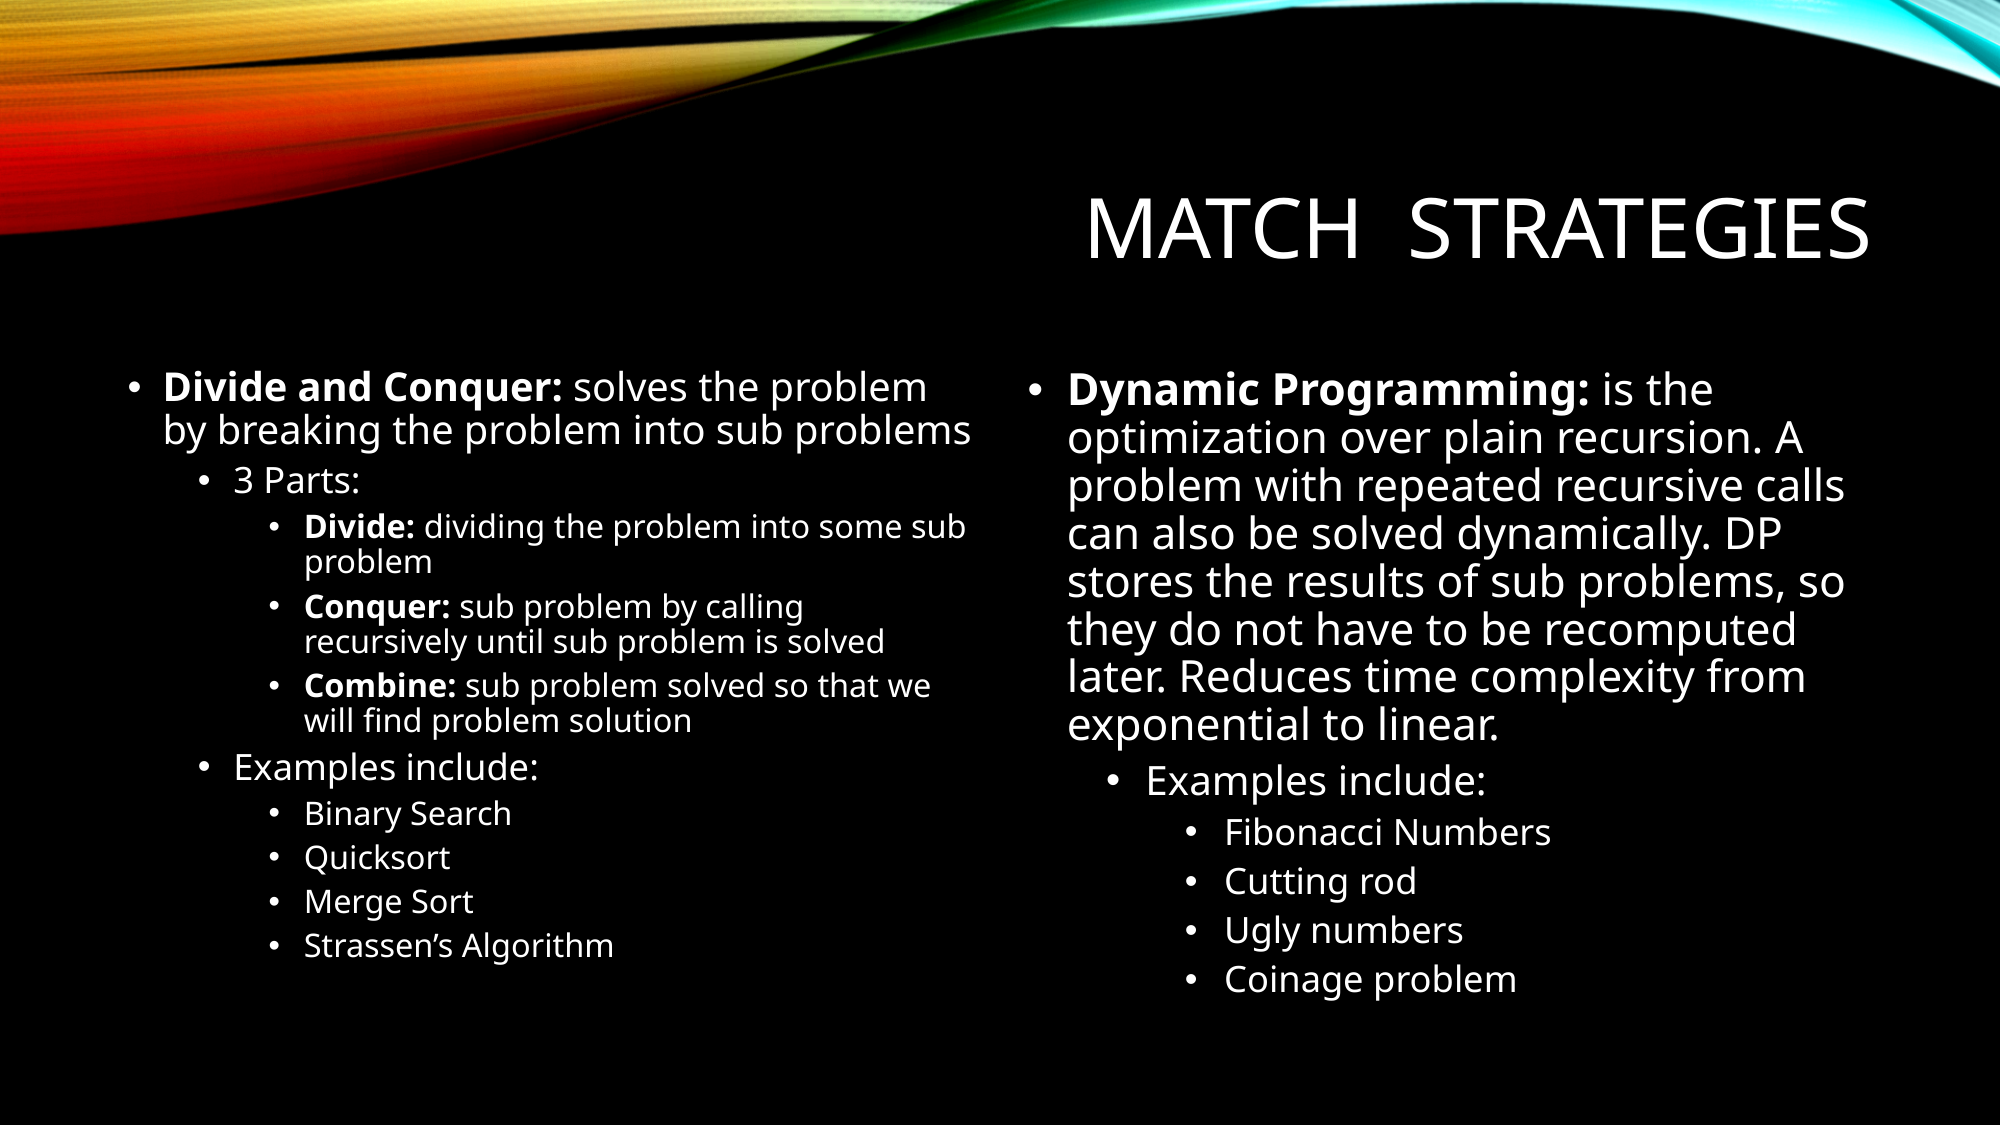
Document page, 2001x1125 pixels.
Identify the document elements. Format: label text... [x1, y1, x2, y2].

picture [0, 0, 2000, 237]
list Divide and Conquer: solves the problem by breaking the problem into sub problems 3 Parts: Divide: dividing the problem into some sub problem Conquer: sub problem by calling recursively until sub problem is solved Combine: sub problem solved so that we will find problem solution Examples include: Binary Search Quicksort Merge Sort Strassen’s Algorithm [112, 360, 988, 1021]
title Match strategies [474, 125, 1888, 338]
list Dynamic Programming: is the optimization over plain recursion. A problem with repeated recursive calls can also be solved dynamically. DP stores the results of sub problems, so they do not have to be recomputed later. Reduces time complexity from exponential to linear. Examples include: Fibonacci Numbers Cutting rod Ugly numbers Coinage problem [1012, 360, 1888, 1021]
